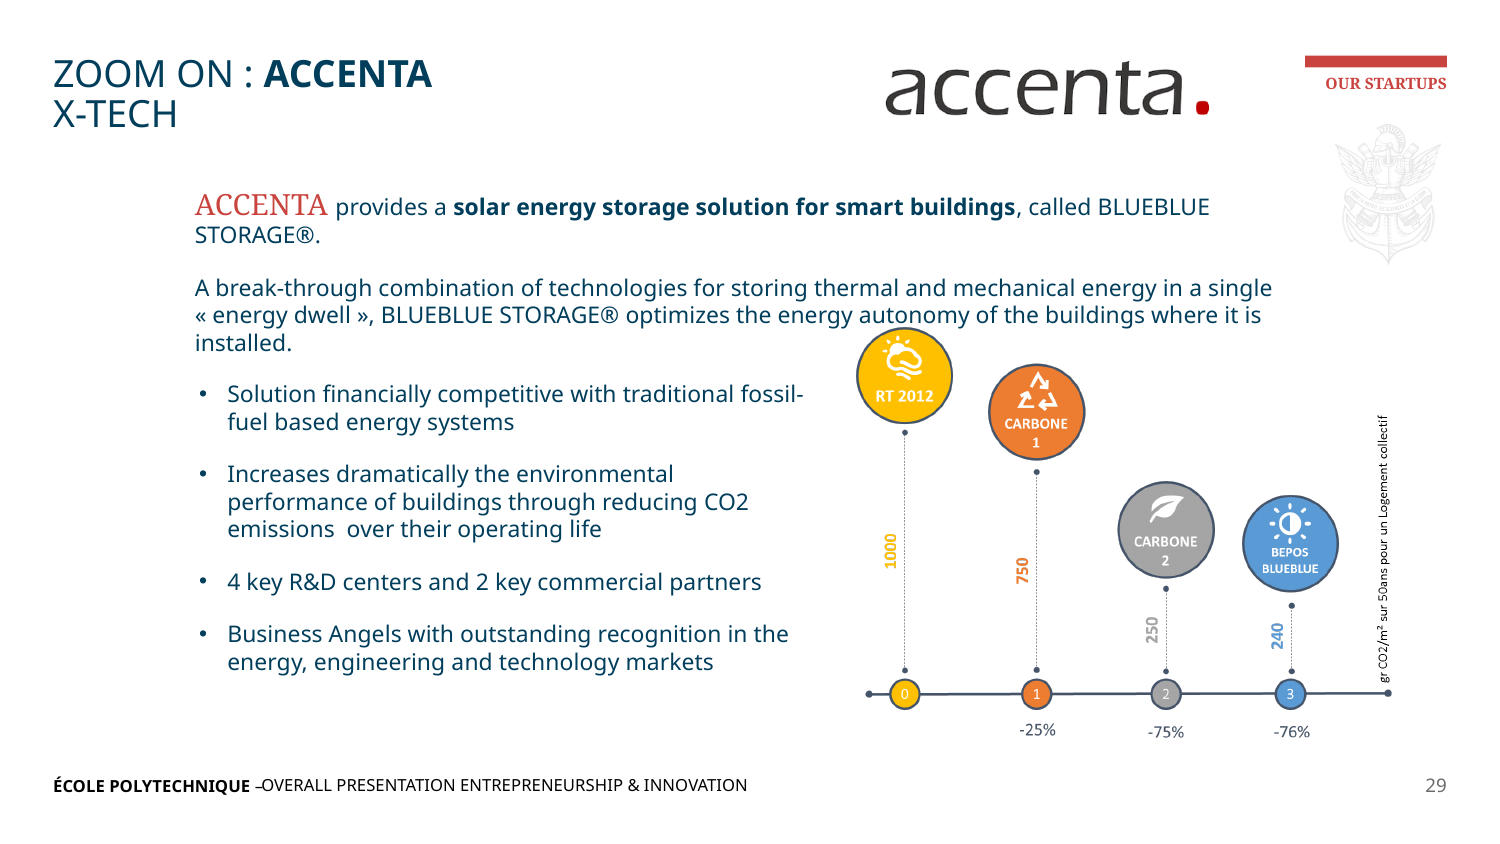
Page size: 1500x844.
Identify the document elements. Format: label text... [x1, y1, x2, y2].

slide_number 29 [1387, 774, 1447, 798]
text_box [1303, 54, 1449, 70]
picture [855, 327, 1399, 753]
picture [879, 57, 1212, 128]
title Zoom on : accenta X-TECH [53, 55, 1117, 139]
footer Overall presentation entrepreneurship & innovation [261, 774, 1360, 798]
text_box Solution financially competitive with traditional fossil-fuel based energy systems Increases dramatically the environmental performance of buildings through reducing CO2 emissions over their operating life 4 key R&D centers and 2 key commercial partners Business Angels with outstanding recognition in the energy, engineering and technology markets [199, 379, 814, 714]
text_box Our startups [1244, 72, 1449, 118]
list ACCENTA provides a solar energy storage solution for smart buildings, called BLUEBLUE STORAGE®. A break-through combination of technologies for storing thermal and mechanical energy in a single « energy dwell », BLUEBLUE STORAGE® optimizes the energy autonomy of the buildings where it is installed. [194, 185, 1329, 694]
